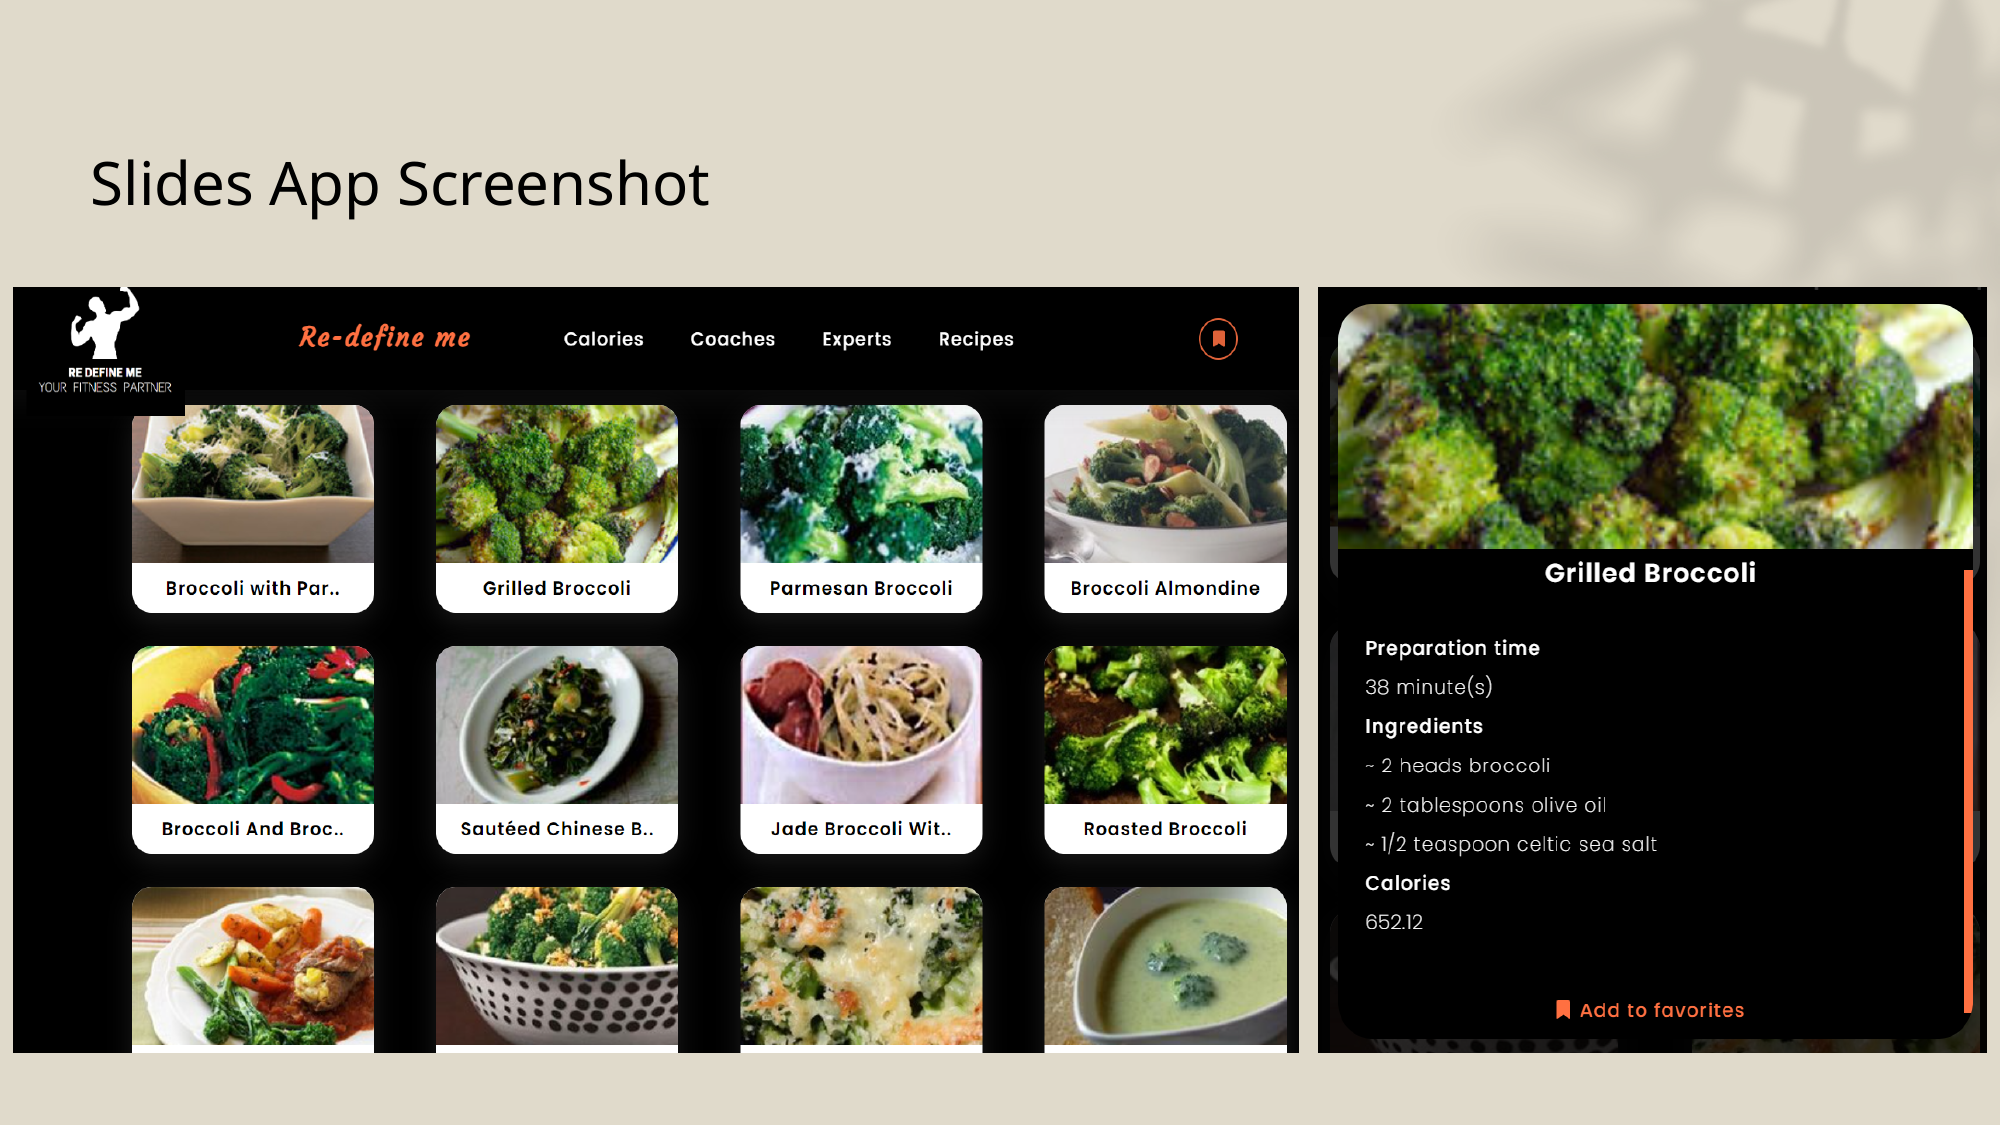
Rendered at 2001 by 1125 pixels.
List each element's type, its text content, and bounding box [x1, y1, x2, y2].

picture [13, 287, 1299, 1053]
title Slides App Screenshot [75, 116, 861, 247]
picture [1318, 287, 1987, 1053]
